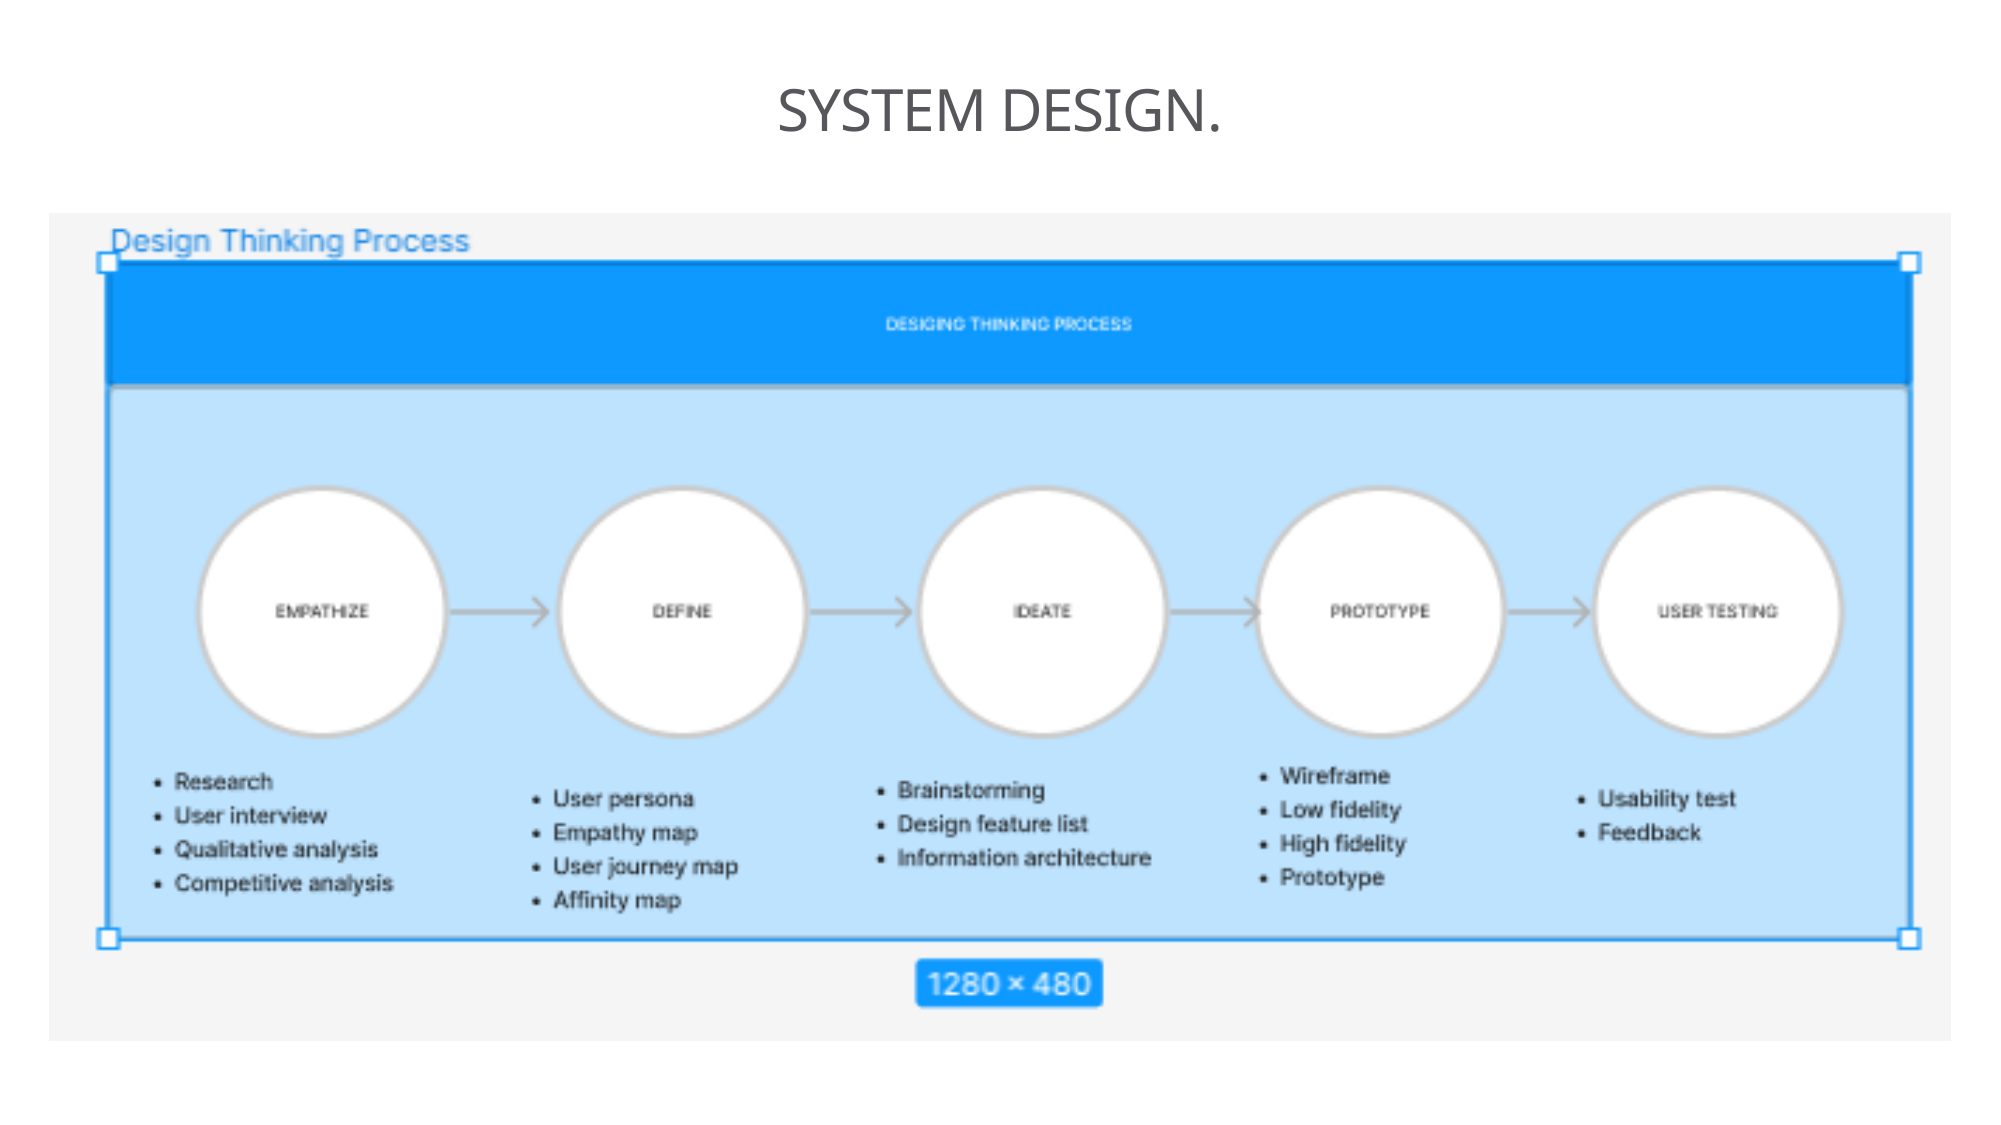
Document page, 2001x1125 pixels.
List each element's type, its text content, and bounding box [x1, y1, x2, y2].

title SYSTEM DESIGN. [150, 45, 1850, 180]
picture [49, 213, 1951, 1042]
